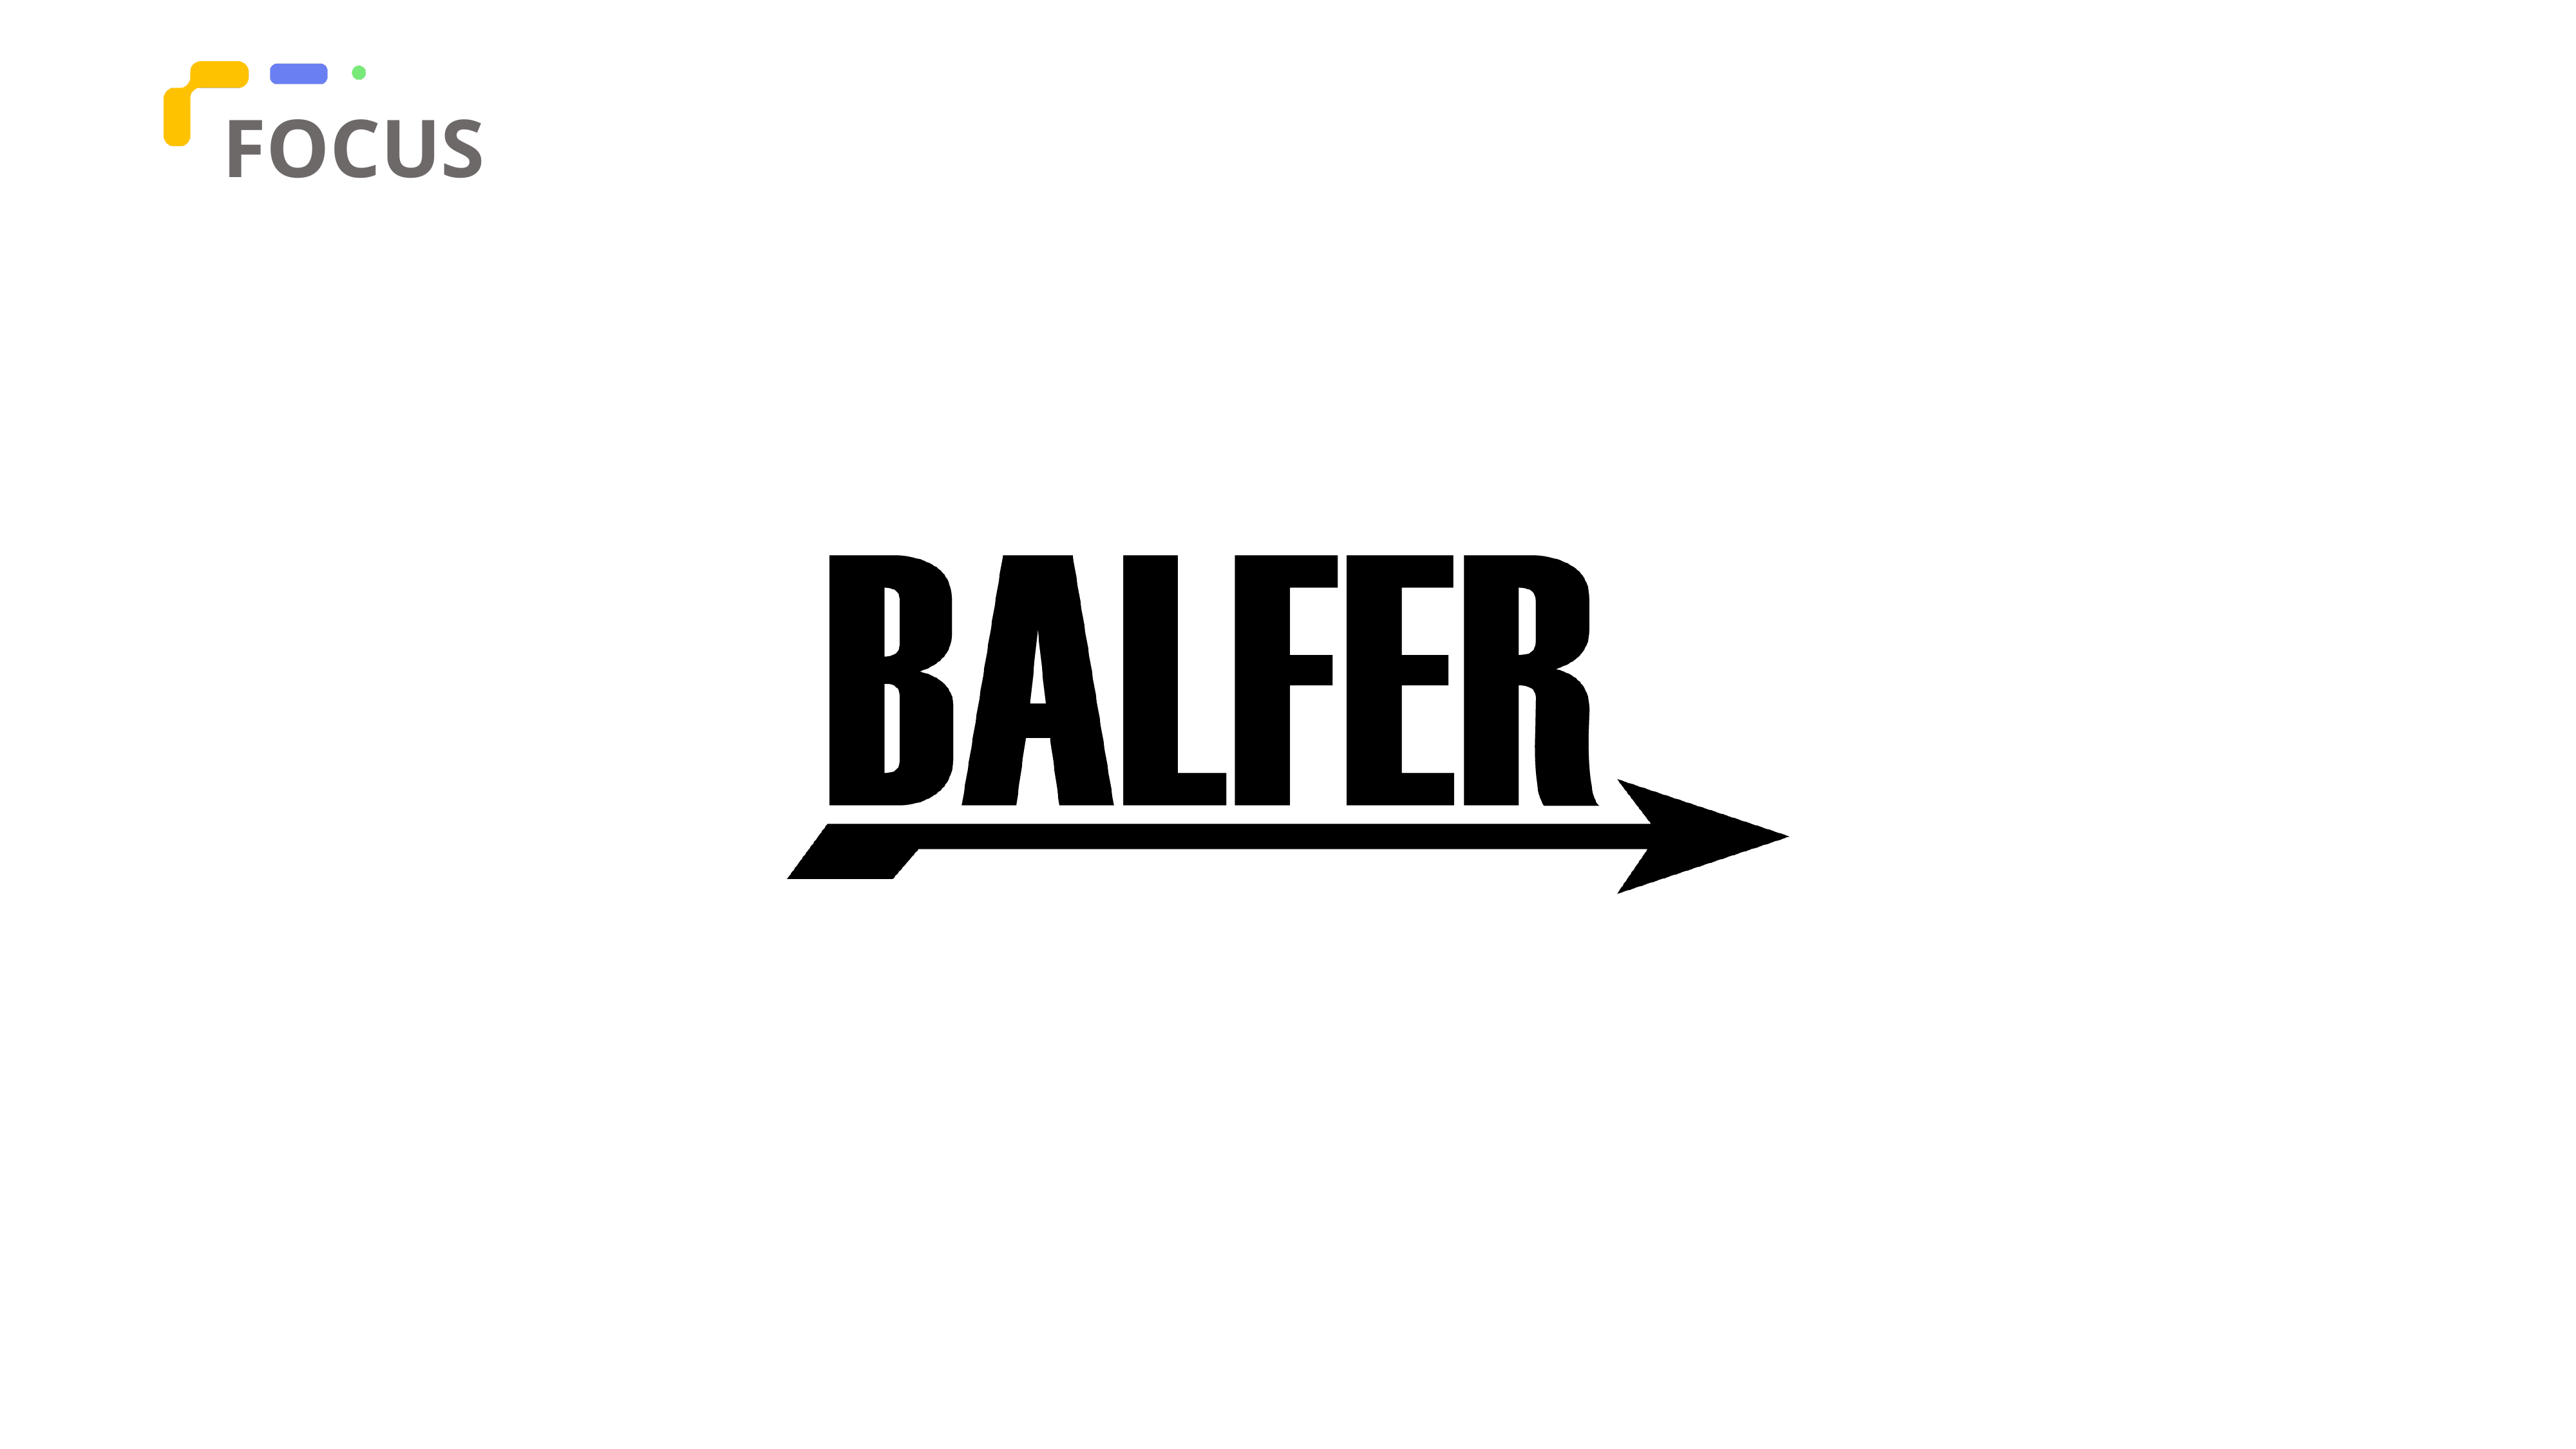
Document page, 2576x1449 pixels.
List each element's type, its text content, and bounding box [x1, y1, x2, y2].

list FOCUS [214, 83, 1289, 209]
picture [786, 555, 1790, 894]
picture [164, 61, 366, 146]
